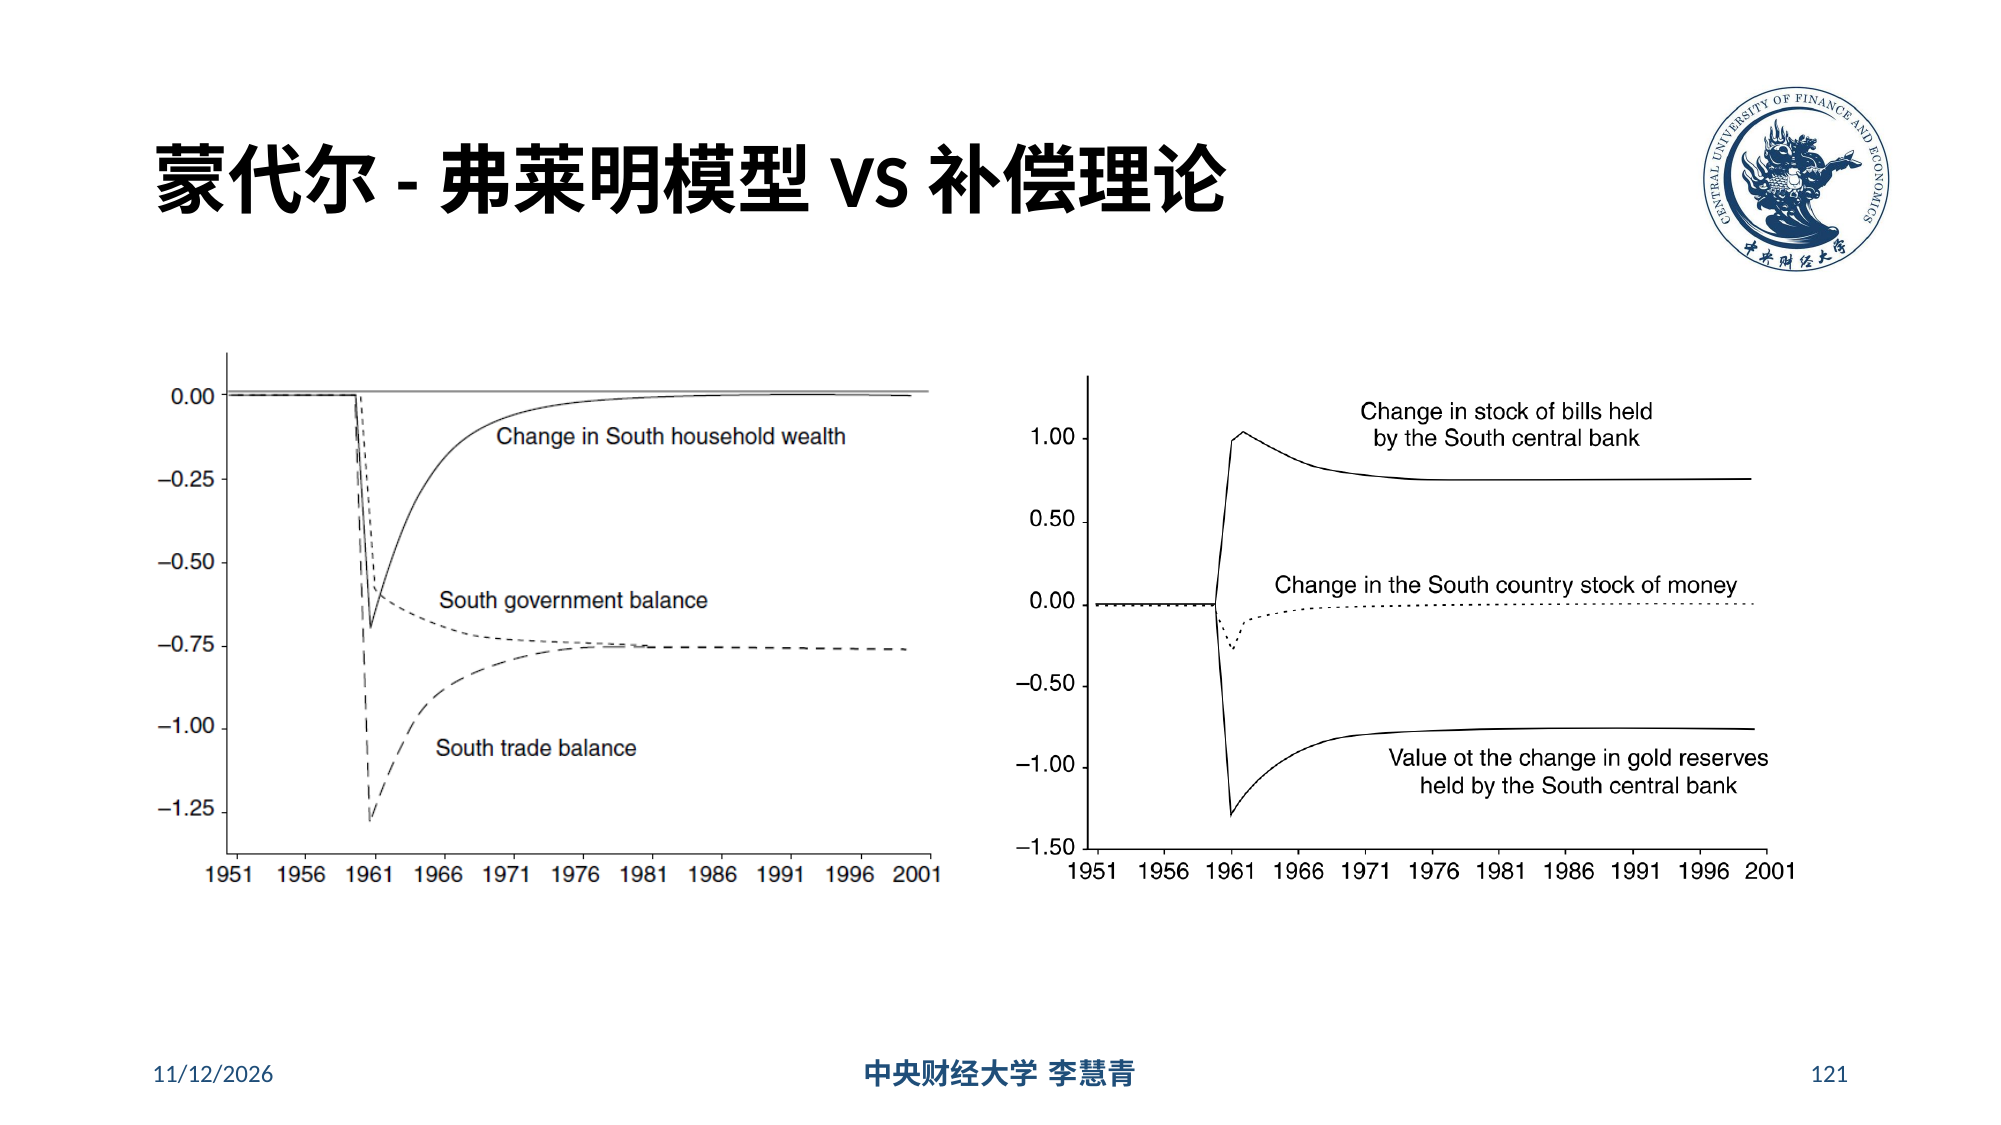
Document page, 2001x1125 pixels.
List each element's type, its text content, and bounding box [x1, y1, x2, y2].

footer 中央财经大学 李慧青 [662, 1042, 1338, 1103]
title 蒙代尔-弗莱明模型VS补偿理论 [138, 74, 1864, 293]
picture [126, 324, 1826, 905]
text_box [126, 324, 980, 904]
picture [1615, 52, 1980, 307]
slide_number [137, 1042, 588, 1103]
slide_number 121 [1413, 1042, 1864, 1103]
